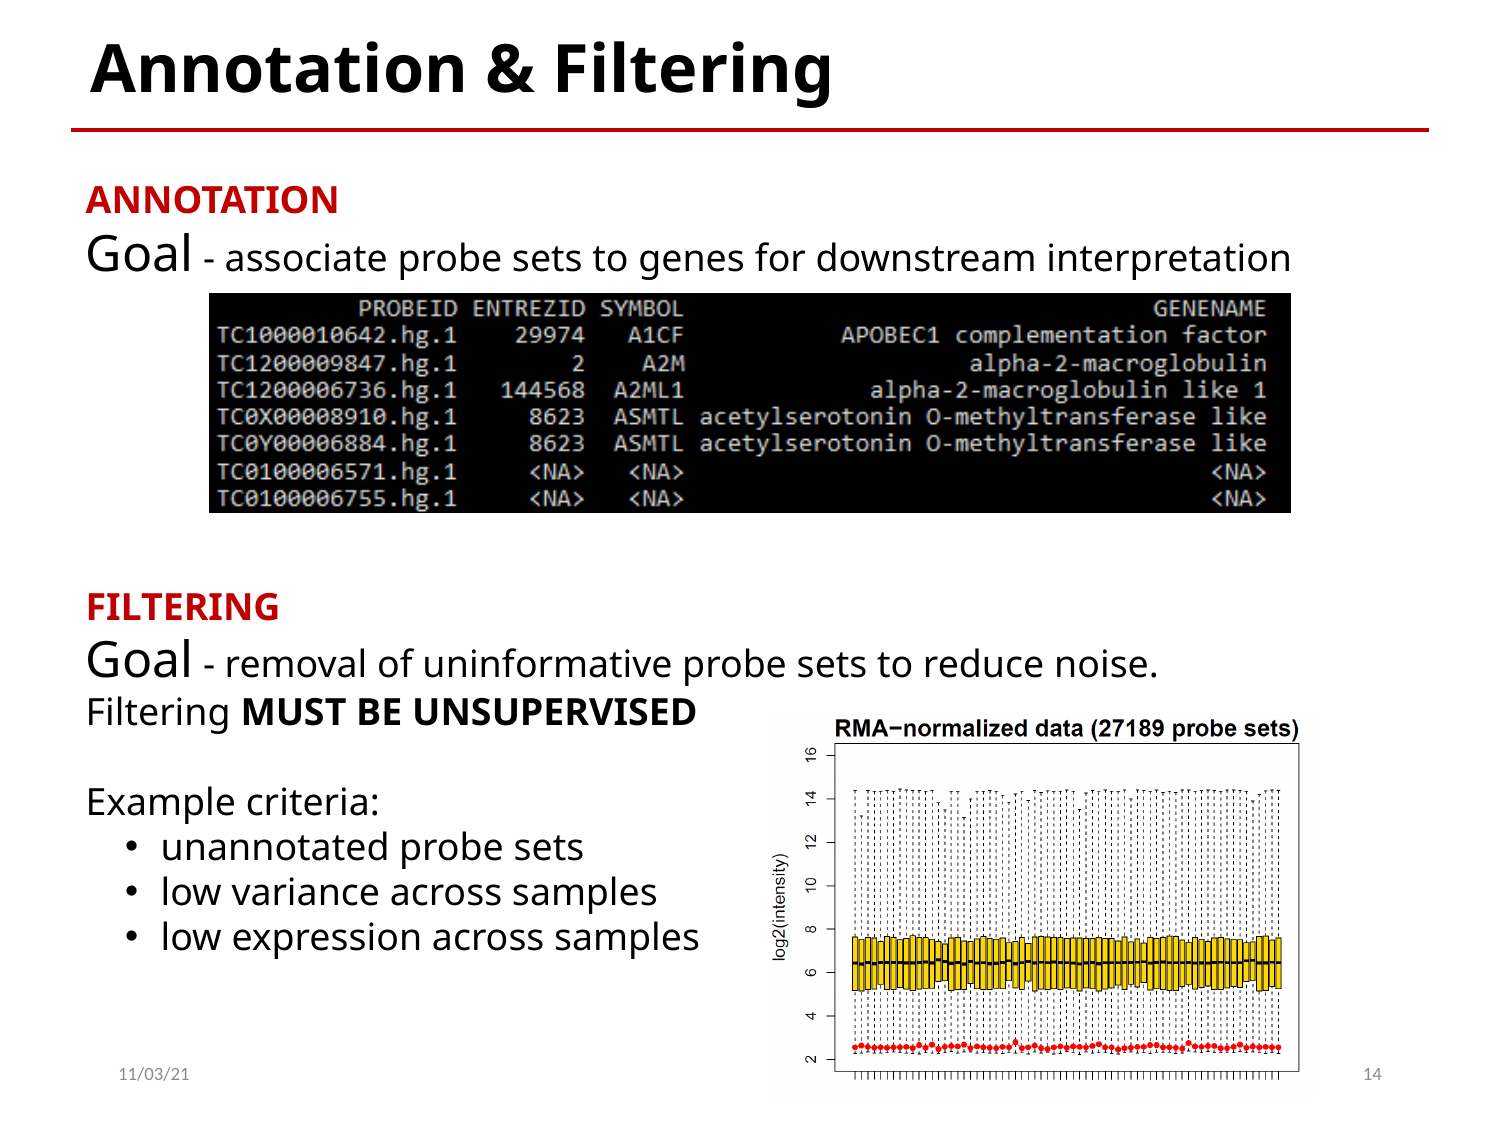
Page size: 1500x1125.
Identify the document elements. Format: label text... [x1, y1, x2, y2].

text_box ANNOTATION Goal - associate probe sets to genes for downstream interpretation [70, 168, 1430, 289]
text_box FILTERING Goal - removal of uninformative probe sets to reduce noise. Filtering MUST BE UNSUPERVISED Example criteria: unannotated probe sets low variance across samples low expression across samples [70, 575, 1430, 966]
slide_number 14 [1059, 1042, 1397, 1103]
title Annotation & Filtering [75, 24, 1425, 118]
picture [769, 712, 1314, 1102]
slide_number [103, 1042, 441, 1103]
picture [209, 293, 1291, 513]
